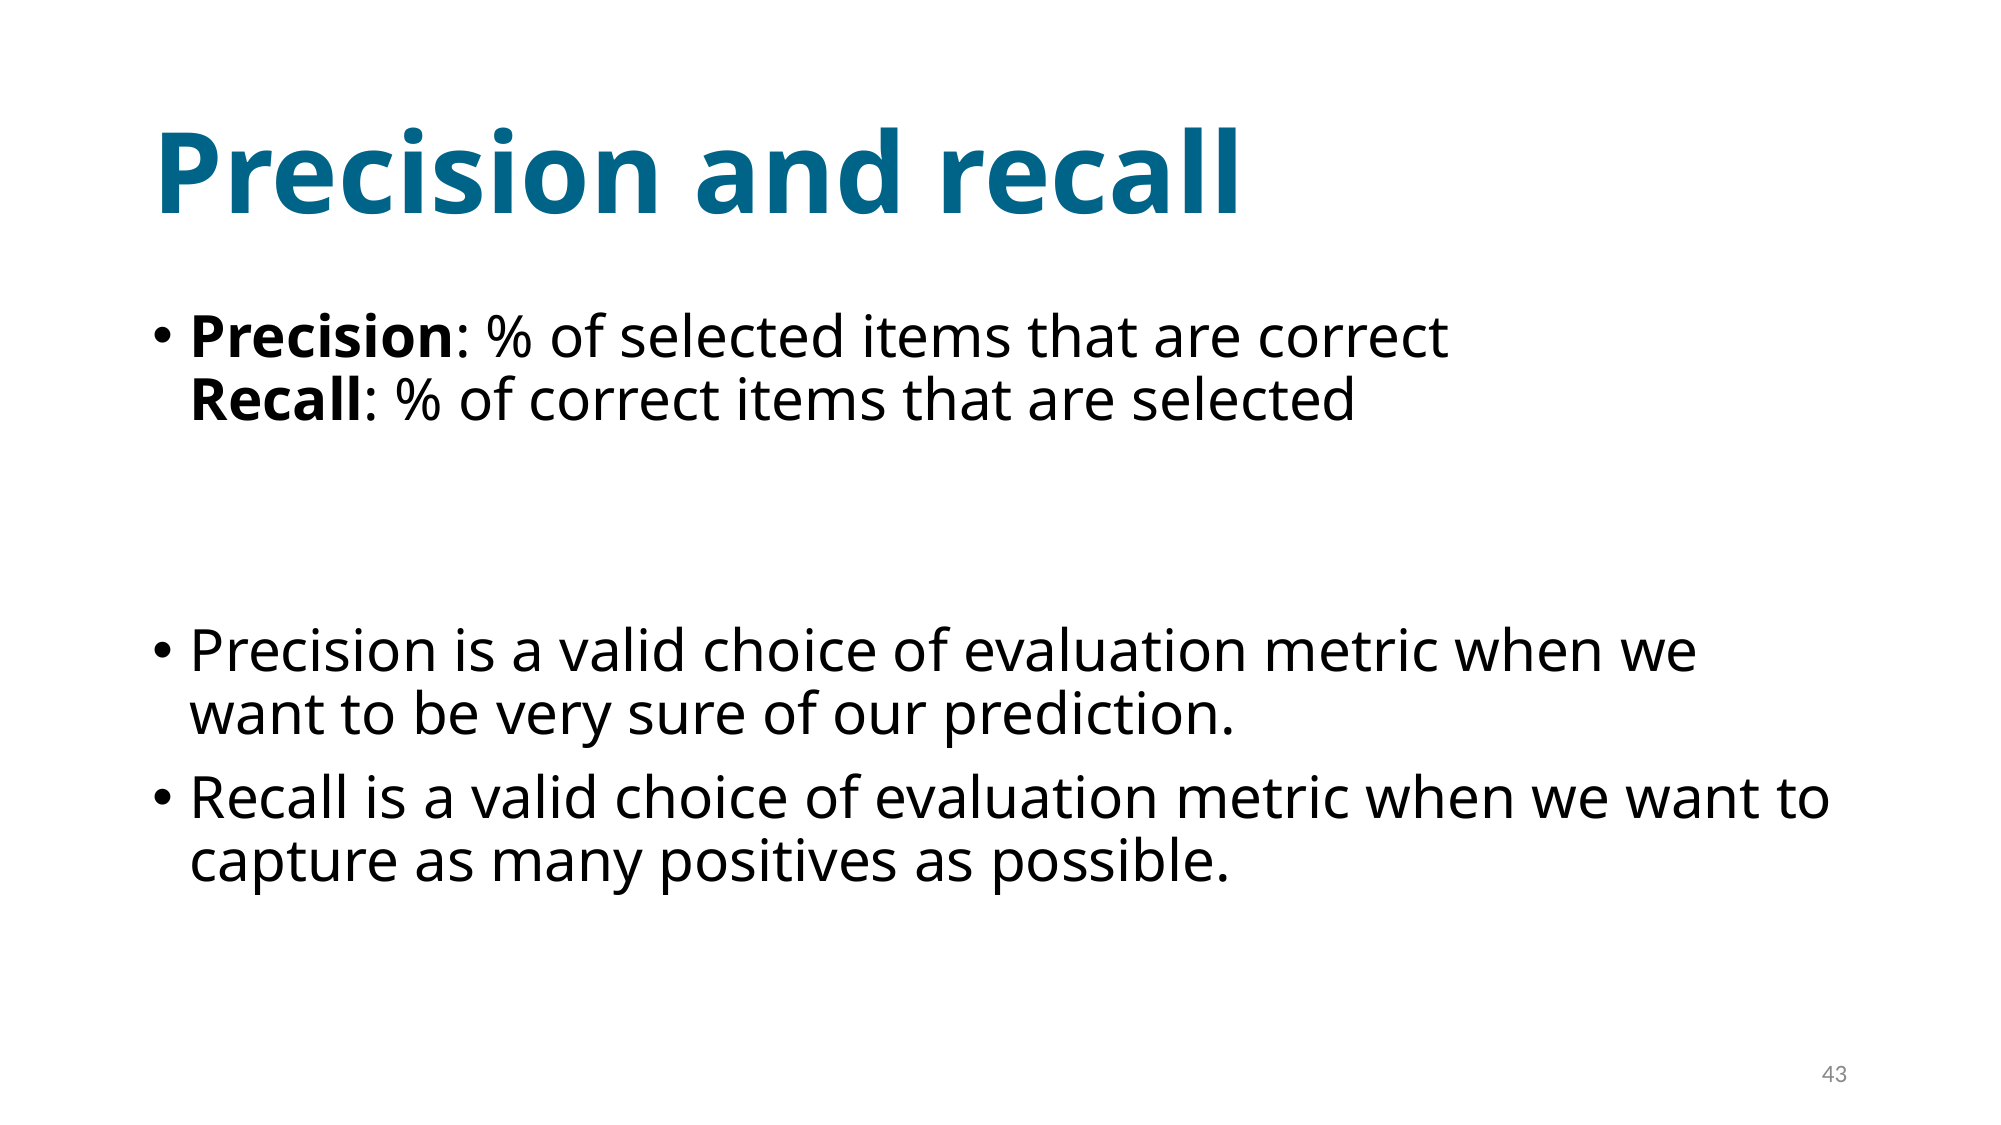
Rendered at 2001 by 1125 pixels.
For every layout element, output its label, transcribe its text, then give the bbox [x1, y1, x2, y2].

slide_number 43 [1412, 1042, 1863, 1103]
title Precision and recall [137, 59, 1863, 278]
list Precision: % of selected items that are correct Recall: % of correct items that are selected Precision is a valid choice of evaluation metric when we want to be very sure of our prediction. Recall is a valid choice of evaluation metric when we want to capture as many positives as possible. [137, 299, 1863, 1066]
